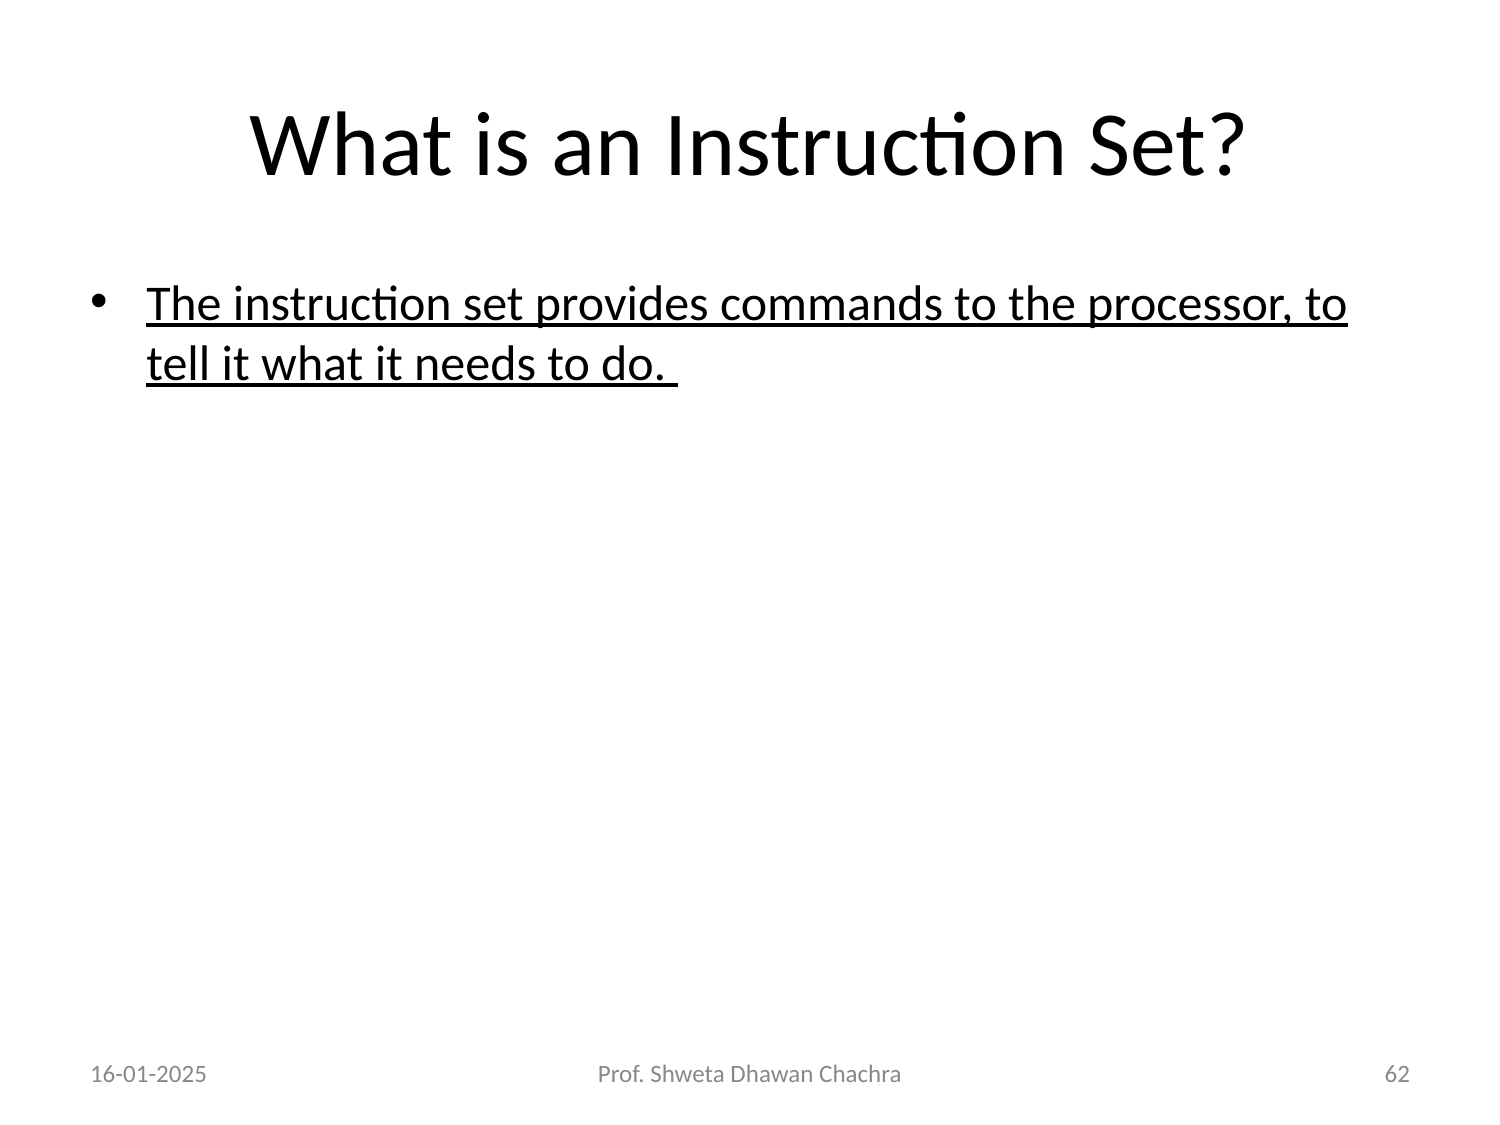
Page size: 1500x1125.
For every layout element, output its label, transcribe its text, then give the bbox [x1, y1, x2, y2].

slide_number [75, 1042, 425, 1103]
slide_number ‹#› [1074, 1042, 1425, 1103]
footer Prof. Shweta Dhawan Chachra [512, 1042, 988, 1103]
title What is an Instruction Set? [75, 45, 1425, 233]
list The instruction set provides commands to the processor, to tell it what it needs to do. [75, 262, 1425, 1005]
